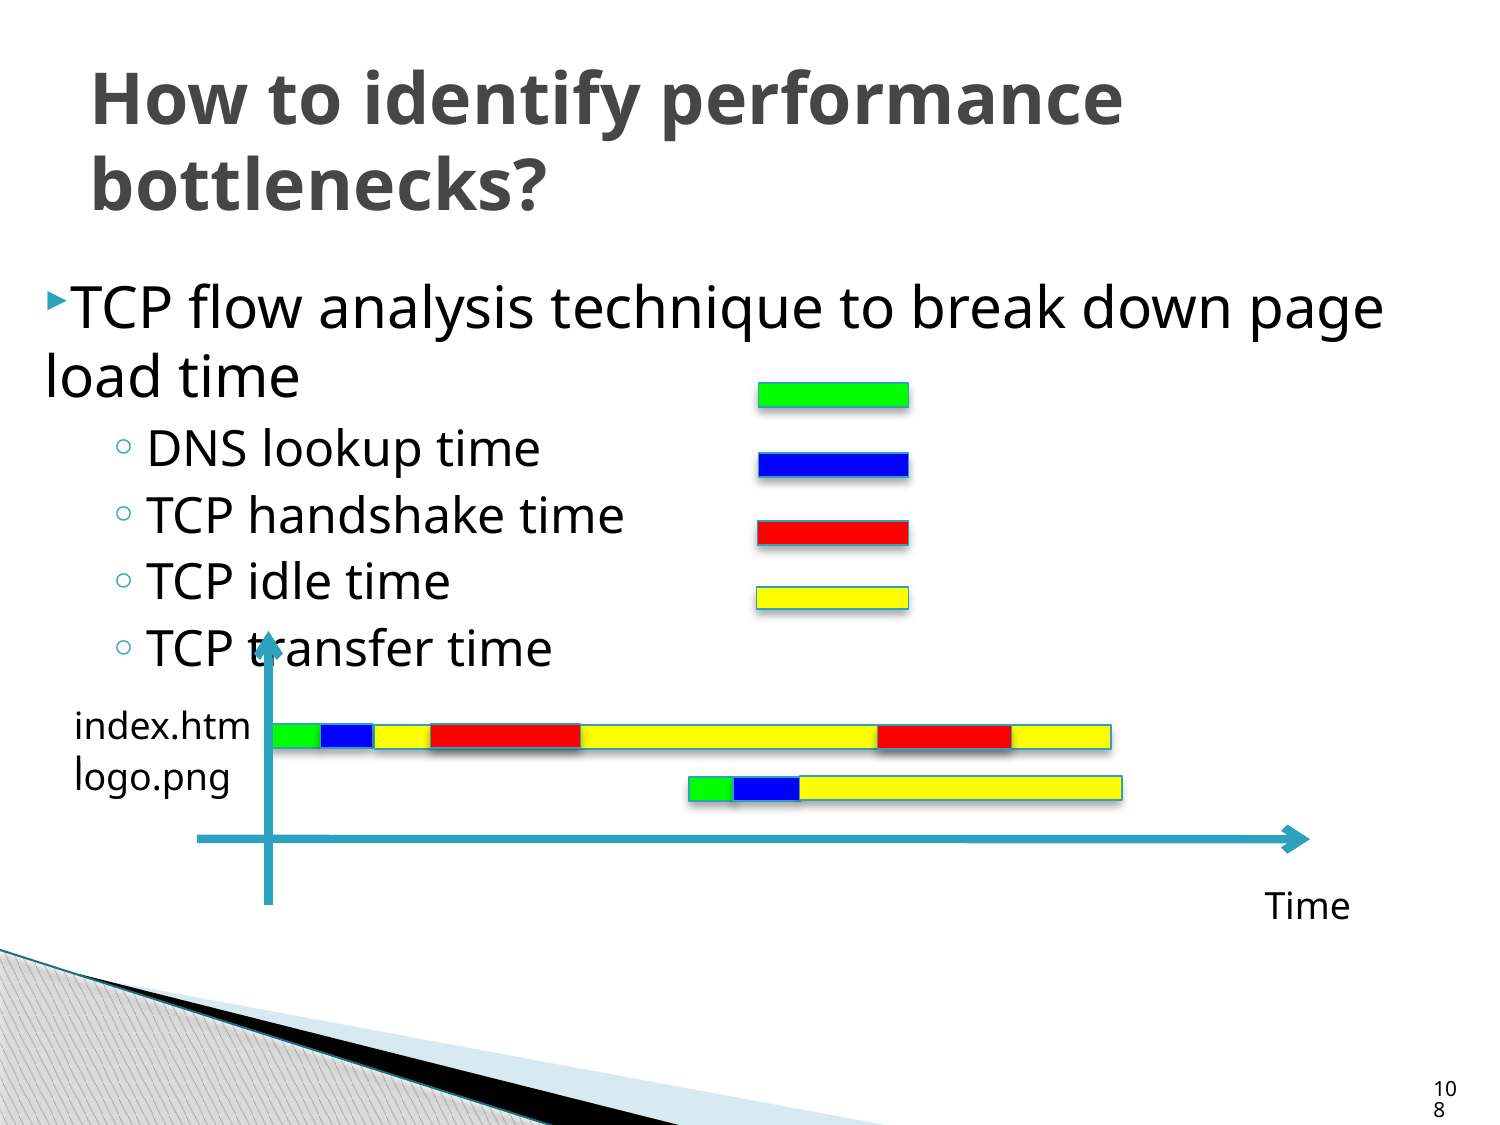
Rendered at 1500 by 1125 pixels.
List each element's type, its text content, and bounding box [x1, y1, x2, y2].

text_box [799, 775, 1123, 801]
text_box [758, 452, 909, 478]
text_box [320, 723, 374, 749]
text_box Time [1249, 874, 1371, 935]
text_box [688, 776, 732, 802]
text_box logo.png [58, 745, 264, 806]
slide_number 108 [1418, 1051, 1479, 1112]
text_box [374, 724, 430, 750]
text_box [1012, 724, 1112, 750]
text_box [581, 724, 877, 750]
text_box [757, 520, 909, 546]
title How to identify performance bottlenecks? [75, 45, 1425, 233]
text_box [756, 586, 909, 610]
text_box [430, 723, 581, 749]
text_box [758, 382, 909, 408]
text_box [273, 723, 320, 749]
list TCP flow analysis technique to break down page load time DNS lookup time TCP handshake time TCP idle time TCP transfer time [29, 262, 1500, 1005]
text_box [732, 776, 799, 802]
text_box index.html [58, 694, 264, 745]
text_box [877, 724, 1012, 750]
